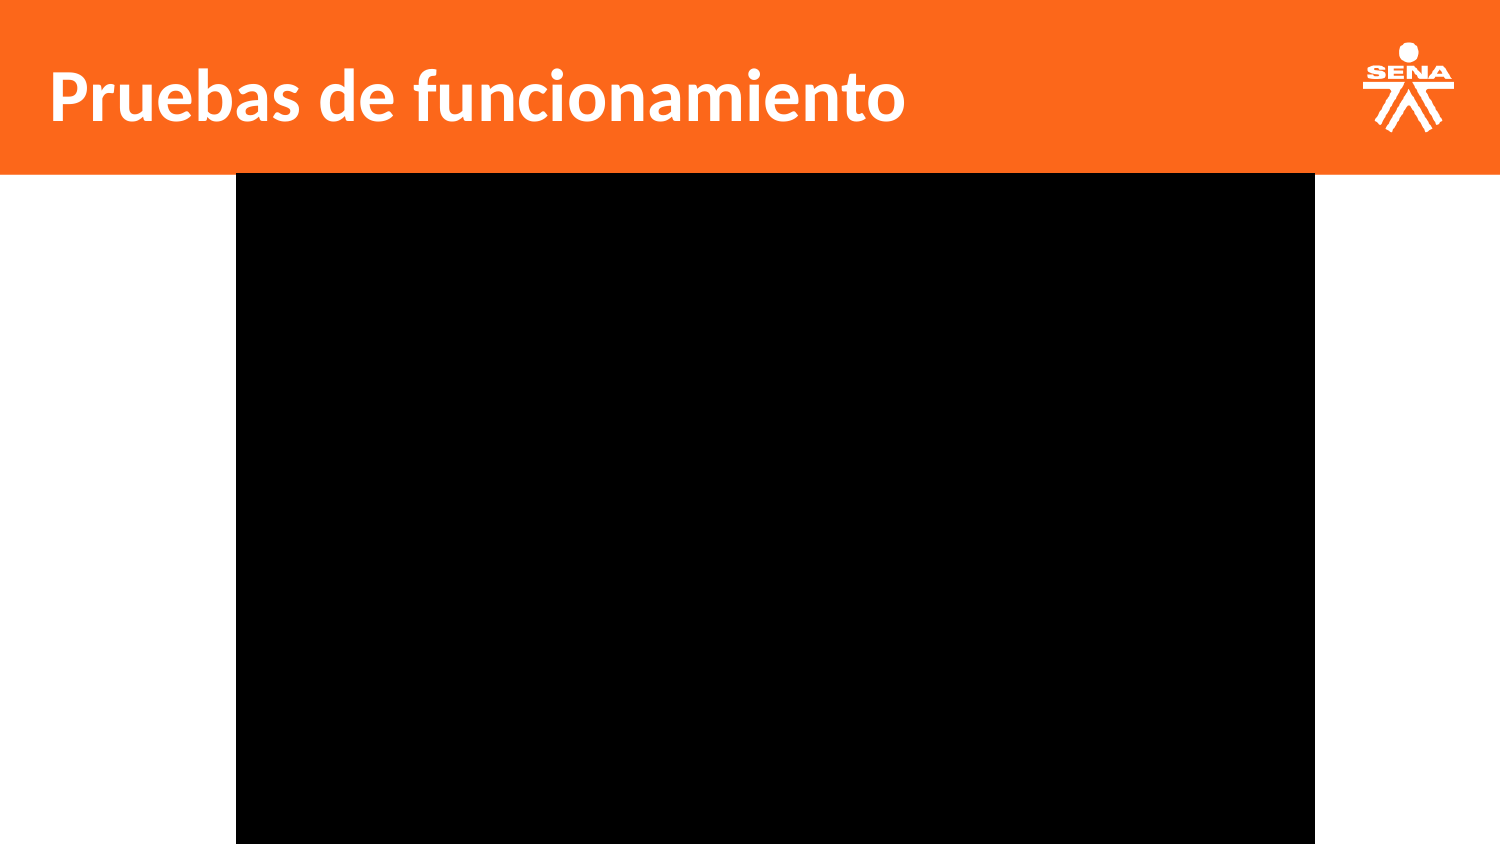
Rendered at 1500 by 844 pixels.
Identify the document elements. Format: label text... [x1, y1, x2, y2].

text_box Pruebas de funcionamiento [34, 39, 1234, 145]
picture [0, 0, 1500, 844]
